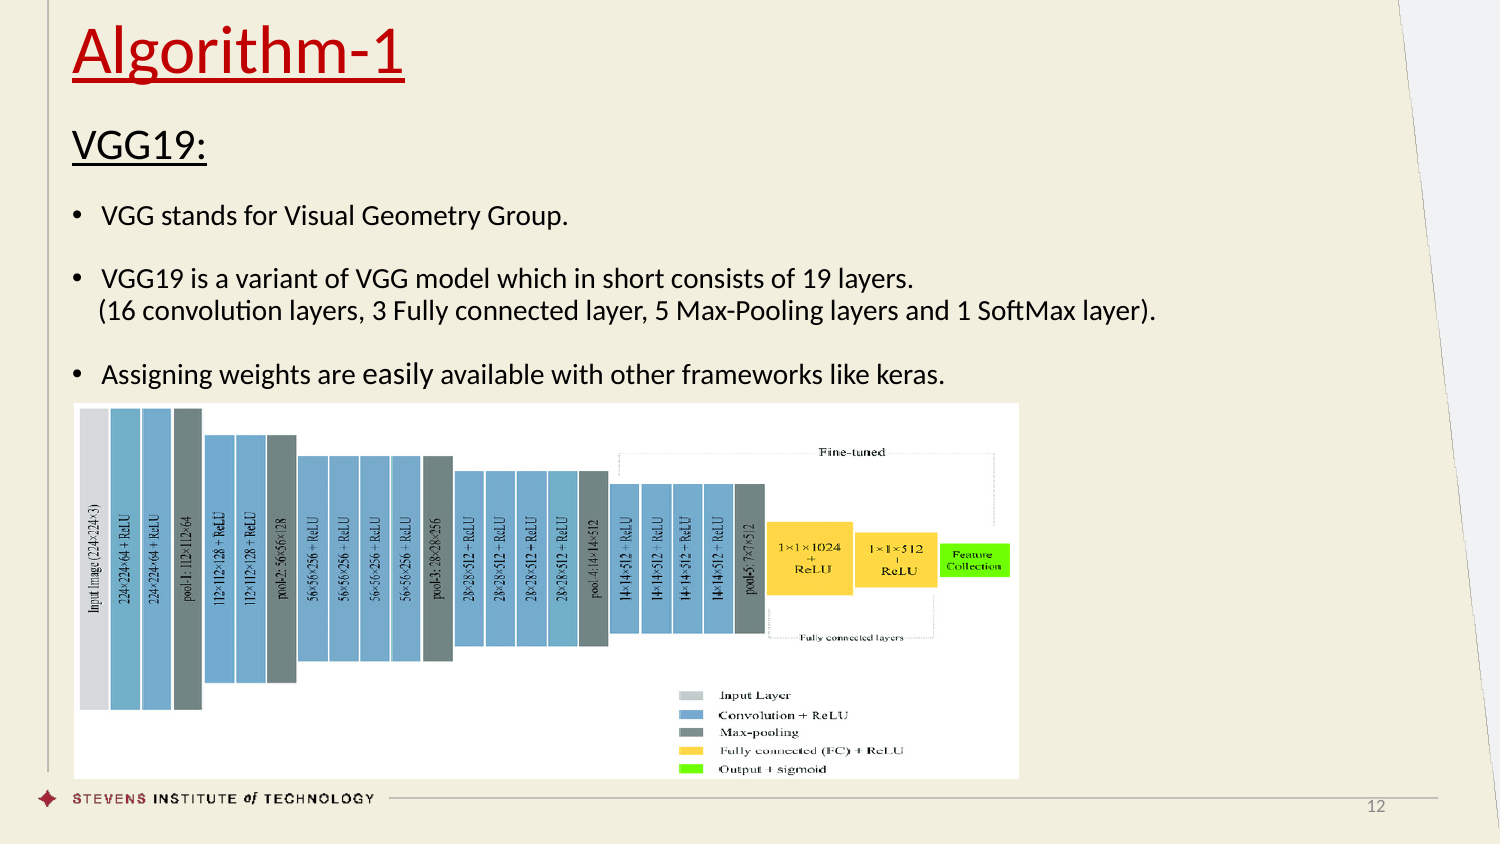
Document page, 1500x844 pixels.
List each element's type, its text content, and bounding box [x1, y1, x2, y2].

text_box VGG19: [60, 92, 1379, 183]
title Algorithm-1 [60, 6, 1379, 92]
slide_number 12 [1059, 782, 1397, 827]
picture [0, 0, 1500, 844]
list VGG stands for Visual Geometry Group. VGG19 is a variant of VGG model which in short consists of 19 layers. (16 convolution layers, 3 Fully connected layer, 5 Max-Pooling layers and 1 SoftMax layer). Assigning weights are easily available with other frameworks like keras. [60, 194, 1272, 405]
